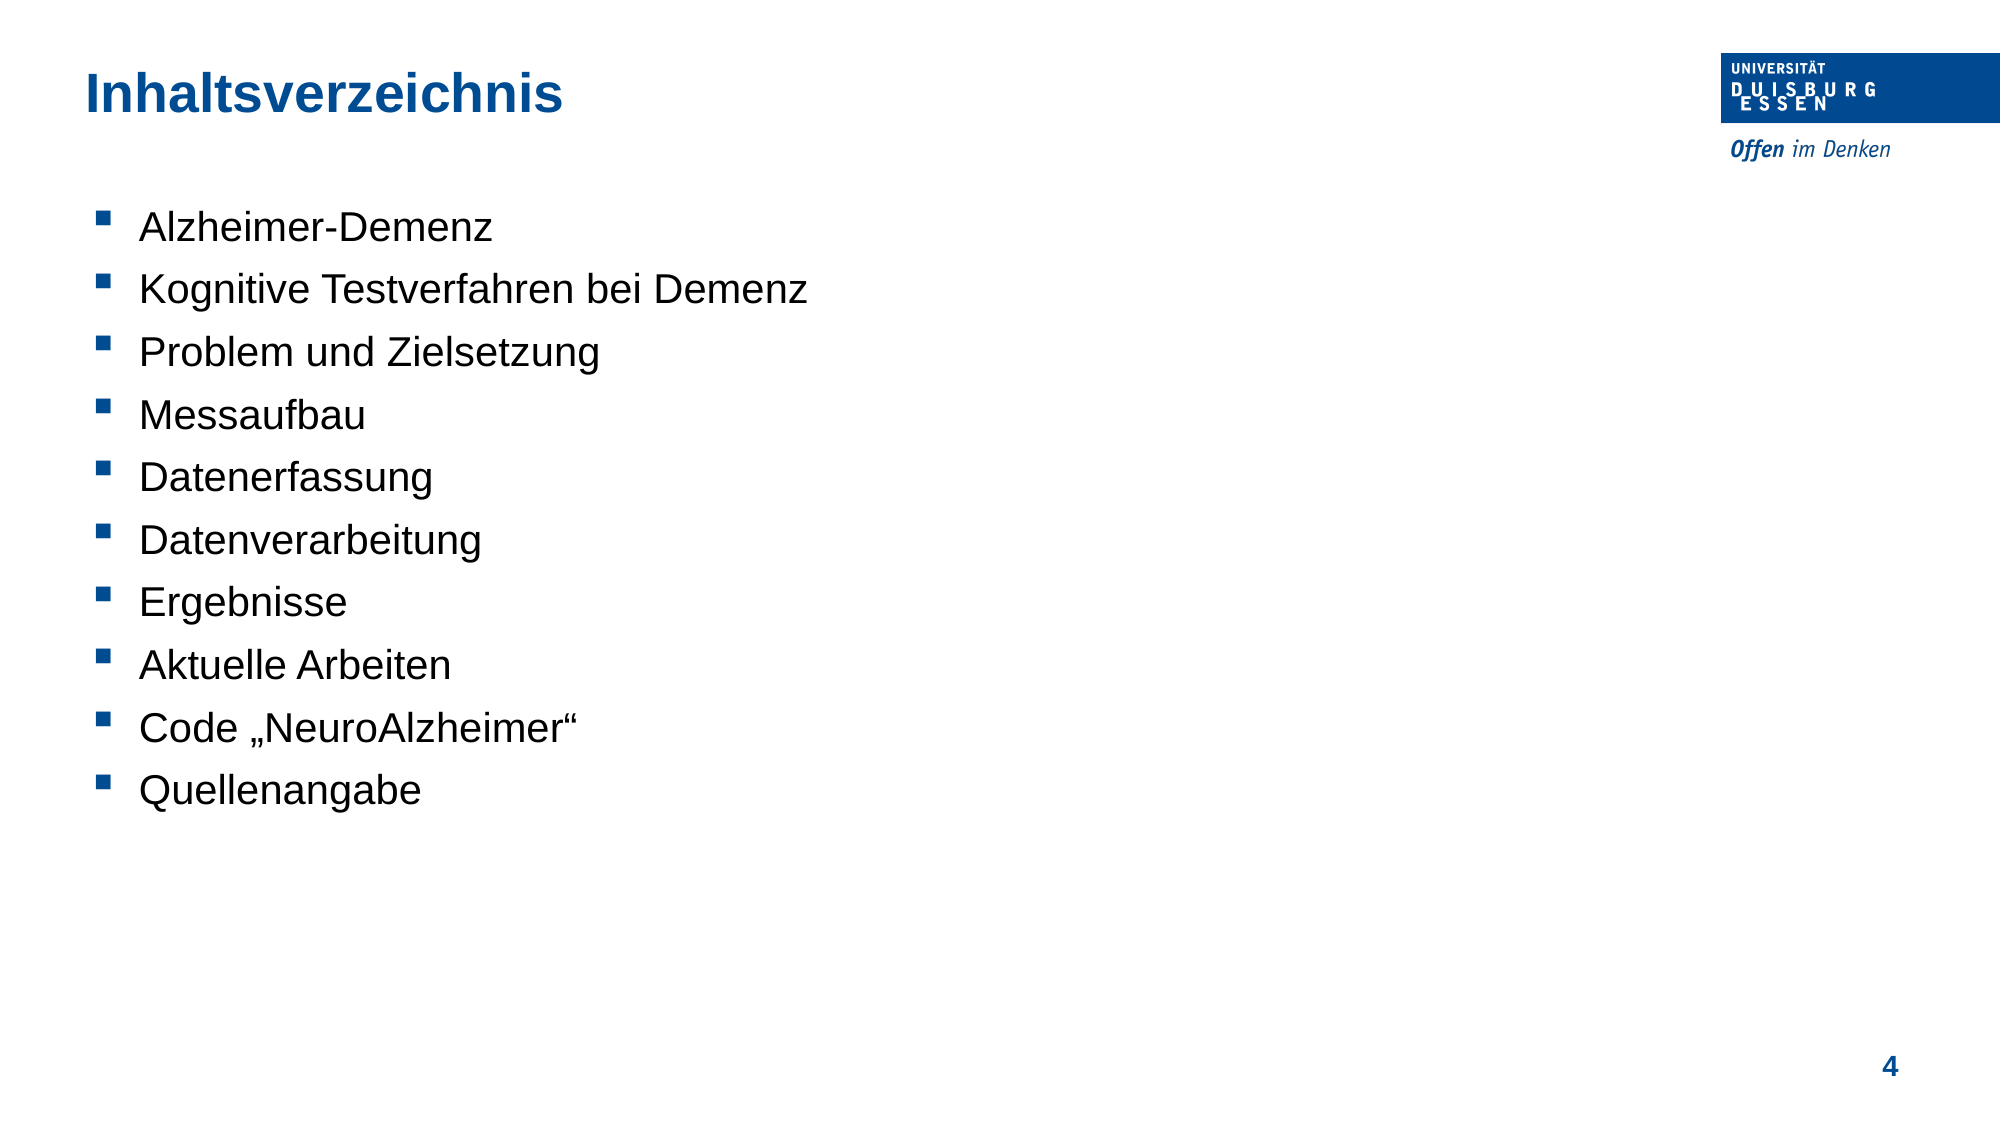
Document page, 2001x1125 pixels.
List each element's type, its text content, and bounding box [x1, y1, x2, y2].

slide_number 4 [1677, 1039, 1914, 1081]
list Alzheimer-Demenz Kognitive Testverfahren bei Demenz Problem und Zielsetzung Messaufbau Datenerfassung Datenverarbeitung Ergebnisse Aktuelle Arbeiten Code „NeuroAlzheimer“ Quellenangabe [85, 192, 1914, 981]
picture [1721, 53, 2000, 162]
list Inhaltsverzeichnis [85, 57, 1694, 132]
